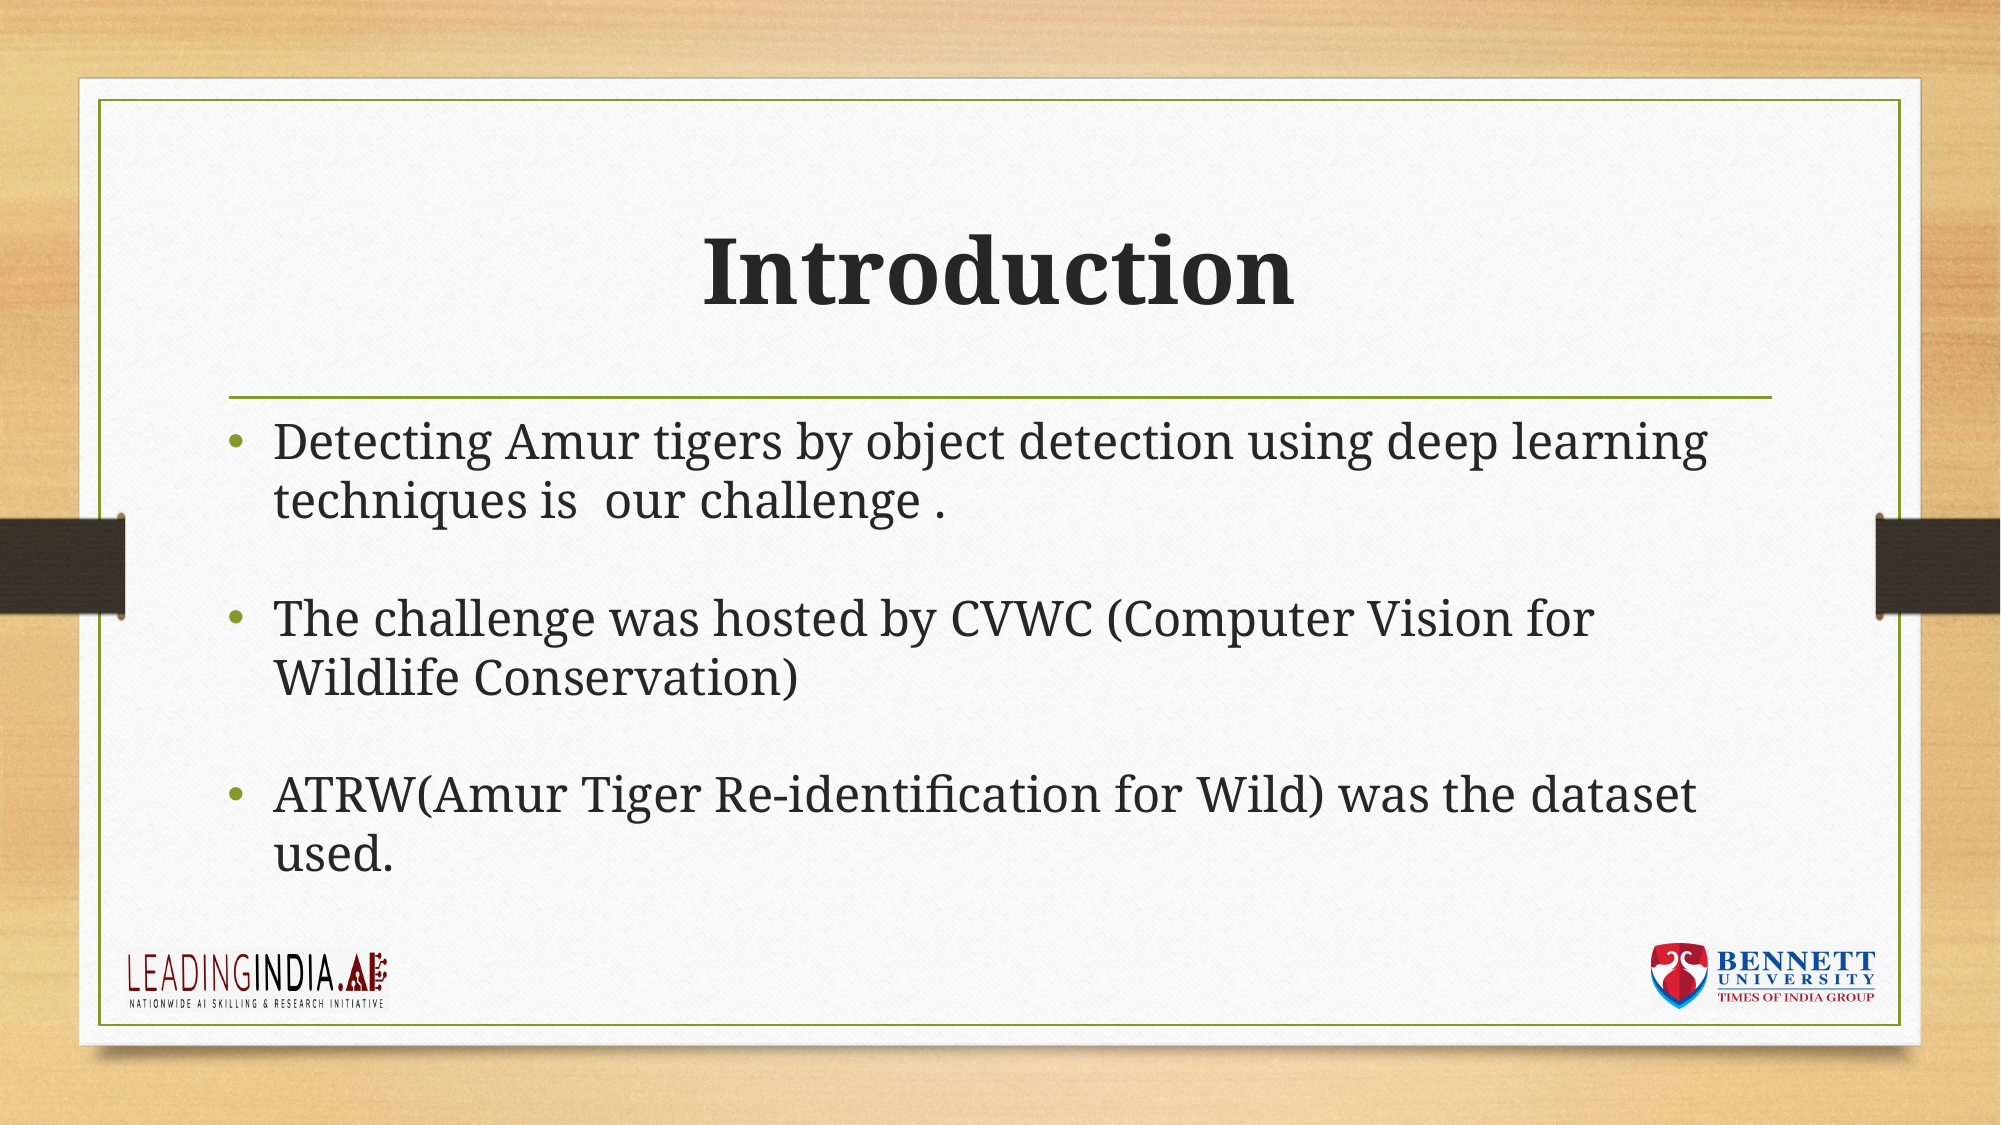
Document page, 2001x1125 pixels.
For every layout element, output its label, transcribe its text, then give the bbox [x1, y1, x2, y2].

picture [0, 0, 2001, 1125]
list Detecting Amur tigers by object detection using deep learning techniques is our challenge . The challenge was hosted by CVWC (Computer Vision for Wildlife Conservation) ATRW(Amur Tiger Re-identification for Wild) was the dataset used. [212, 344, 1788, 889]
title Introduction [212, 161, 1788, 344]
